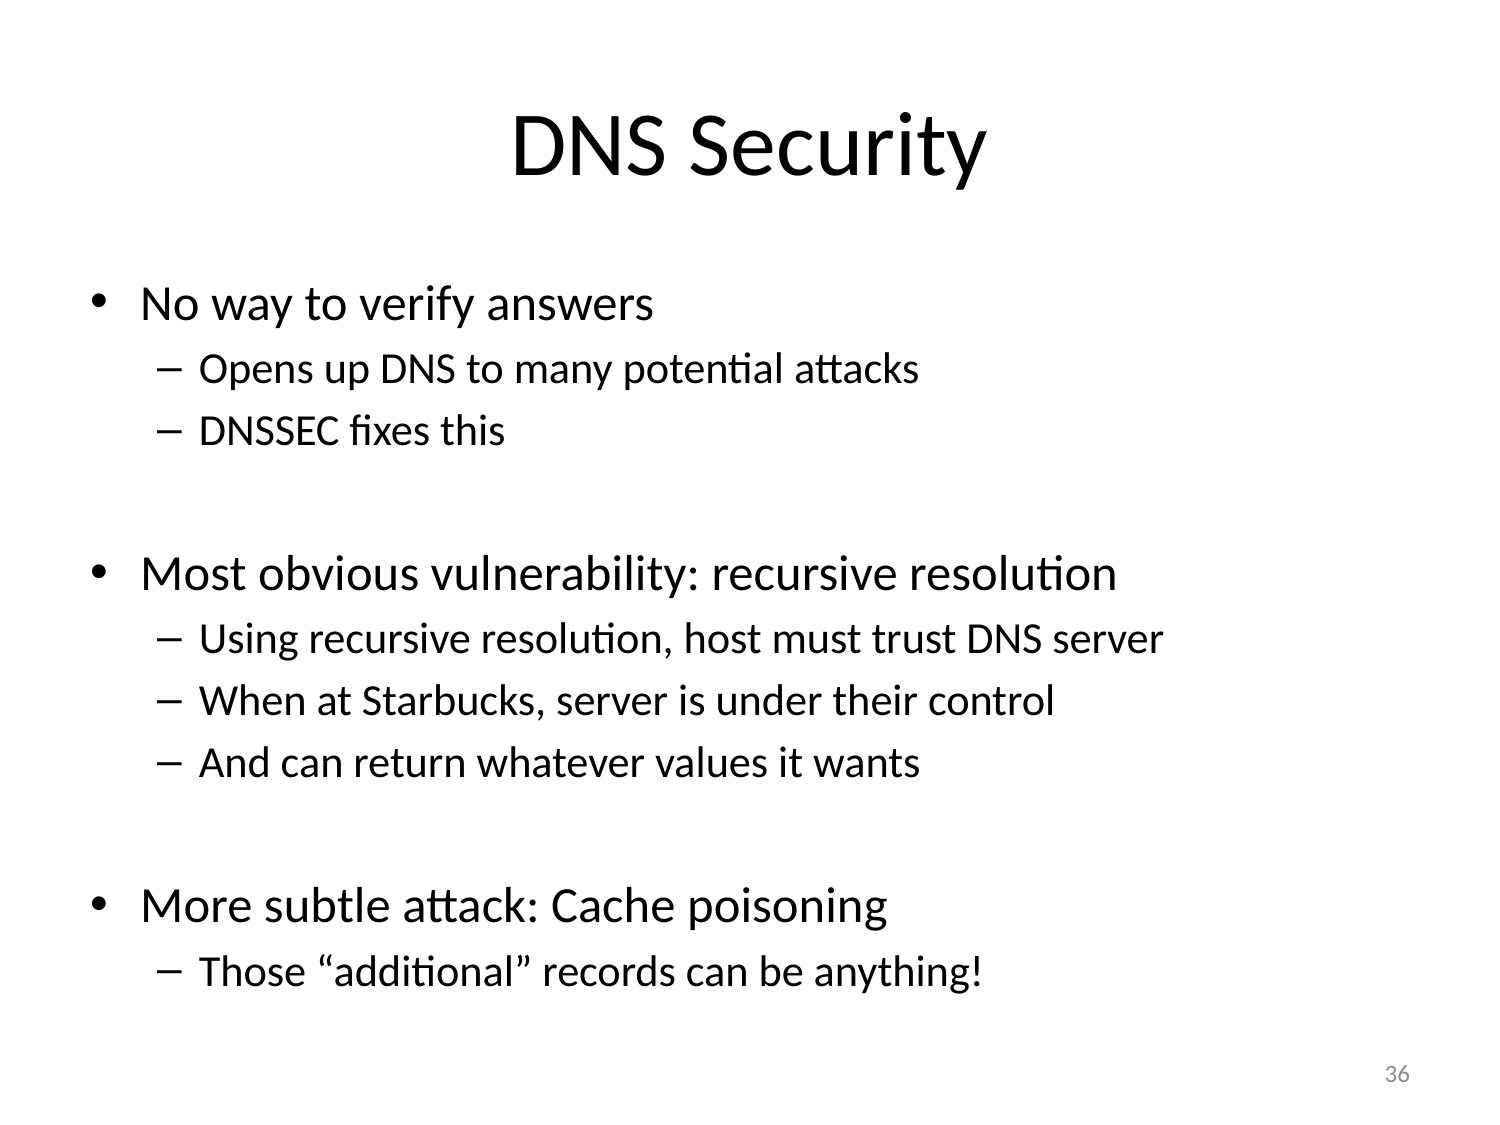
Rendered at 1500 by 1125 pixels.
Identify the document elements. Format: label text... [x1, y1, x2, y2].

title DNS Security [75, 45, 1425, 233]
slide_number 36 [1074, 1042, 1425, 1103]
list No way to verify answers Opens up DNS to many potential attacks DNSSEC fixes this Most obvious vulnerability: recursive resolution Using recursive resolution, host must trust DNS server When at Starbucks, server is under their control And can return whatever values it wants More subtle attack: Cache poisoning Those “additional” records can be anything! [75, 262, 1425, 1005]
